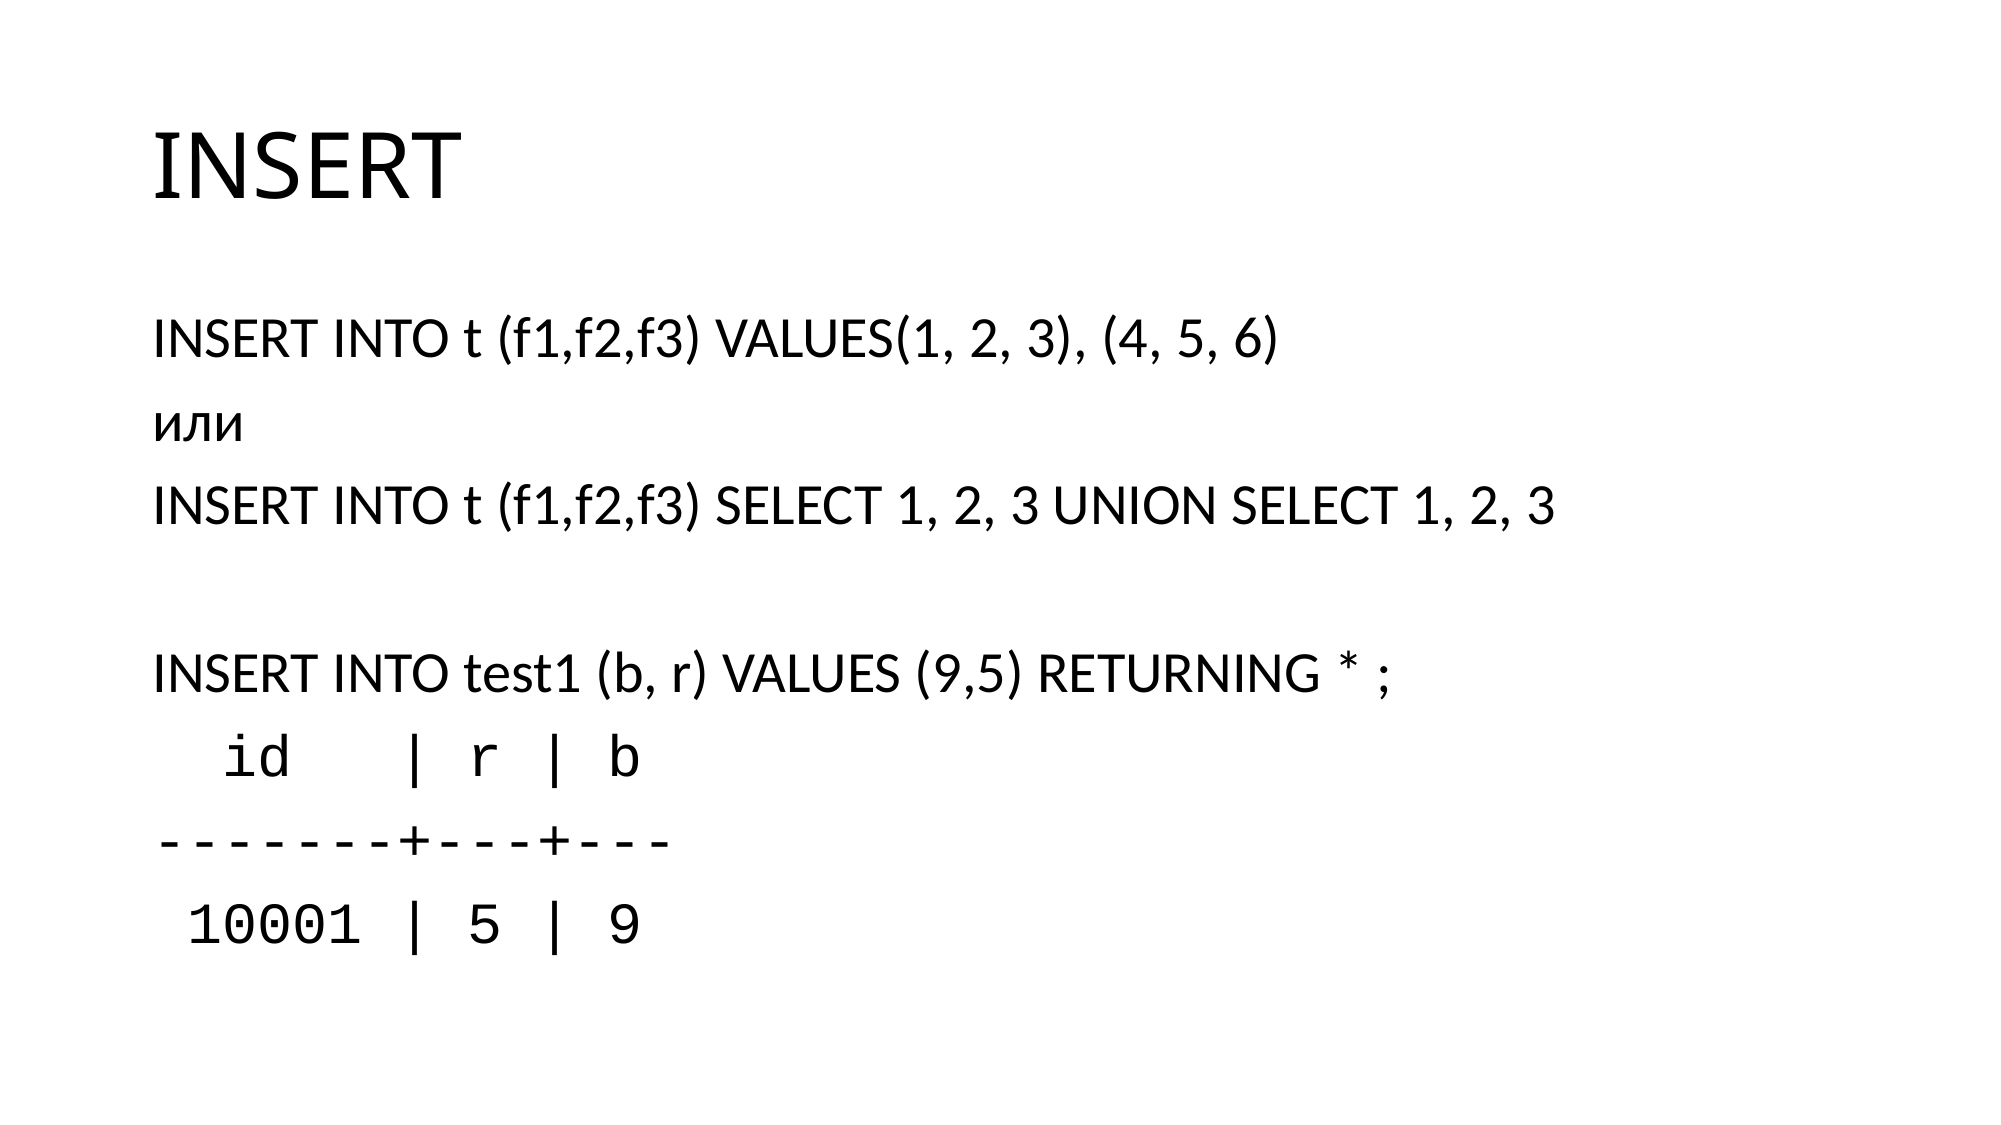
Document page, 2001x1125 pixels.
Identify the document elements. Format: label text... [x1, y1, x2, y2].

title INSERT [137, 59, 1863, 278]
list INSERT INTO t (f1,f2,f3) VALUES(1, 2, 3), (4, 5, 6) или INSERT INTO t (f1,f2,f3) SELECT 1, 2, 3 UNION SELECT 1, 2, 3 INSERT INTO test1 (b, r) VALUES (9,5) RETURNING * ; id | r | b -------+---+--- 10001 | 5 | 9 [137, 299, 1863, 1014]
